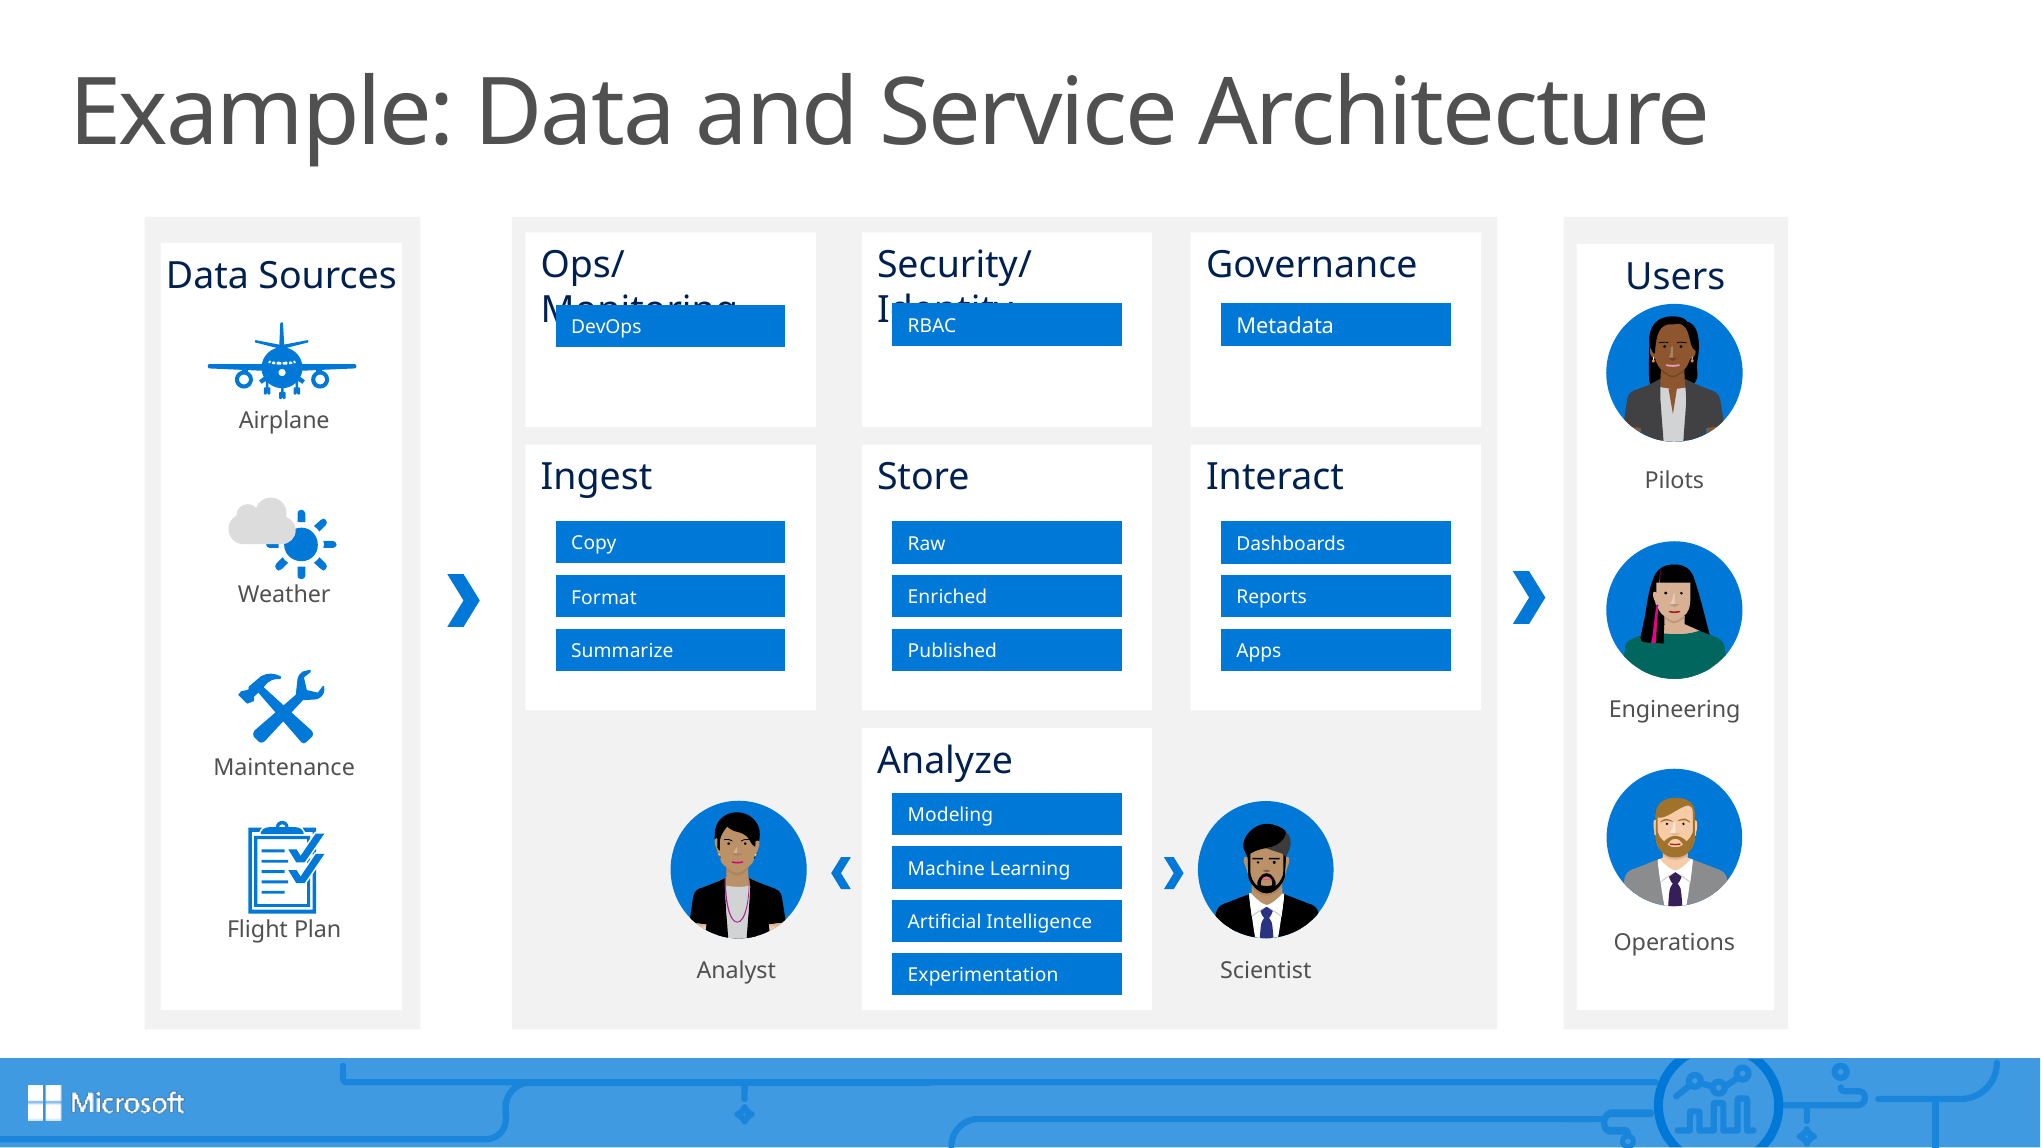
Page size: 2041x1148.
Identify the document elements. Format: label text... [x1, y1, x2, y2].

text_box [166, 820, 403, 980]
text_box Pilots [1644, 468, 1705, 494]
text_box [511, 216, 1498, 1030]
text_box Raw [892, 521, 1122, 564]
text_box [446, 573, 481, 628]
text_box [166, 497, 403, 646]
text_box [207, 322, 357, 395]
text_box DevOps [555, 305, 786, 348]
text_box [1197, 801, 1335, 939]
text_box [1563, 216, 1789, 1030]
text_box Ingest [525, 444, 816, 711]
text_box Artificial Intelligence [892, 899, 1122, 943]
text_box Store [861, 444, 1153, 711]
text_box Security/Identity [861, 232, 1153, 427]
text_box Interact [1190, 444, 1482, 711]
text_box Modeling [892, 792, 1122, 836]
text_box [1512, 570, 1547, 625]
text_box Analyst [696, 958, 777, 984]
text_box Published [892, 628, 1122, 671]
title Example: Data and Service Architecture [45, 48, 1996, 199]
text_box Analyze [861, 890, 1153, 1011]
text_box Reports [1221, 574, 1451, 618]
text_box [670, 800, 807, 939]
text_box Summarize [555, 628, 786, 671]
text_box Dashboards [1221, 521, 1451, 564]
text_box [830, 856, 1184, 890]
text_box Ops/Monitoring [525, 232, 816, 427]
text_box Governance [1190, 232, 1482, 427]
text_box Metadata [1221, 303, 1451, 346]
text_box Copy [555, 521, 786, 564]
text_box Data Sources [160, 242, 402, 1011]
text_box Apps [1221, 628, 1451, 671]
text_box Users [1576, 243, 1775, 1011]
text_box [1605, 540, 1744, 679]
text_box Airplane [166, 395, 402, 447]
text_box Experimentation [892, 952, 1122, 995]
text_box Machine Learning [892, 846, 1122, 856]
text_box Analyze [861, 728, 1153, 856]
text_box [1606, 768, 1743, 957]
text_box Format [555, 575, 786, 618]
text_box Engineering [1608, 697, 1741, 723]
text_box Scientist [1220, 958, 1312, 984]
text_box RBAC [892, 303, 1122, 346]
text_box [144, 216, 421, 1030]
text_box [166, 669, 403, 818]
text_box Enriched [892, 574, 1122, 618]
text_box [1605, 303, 1743, 442]
